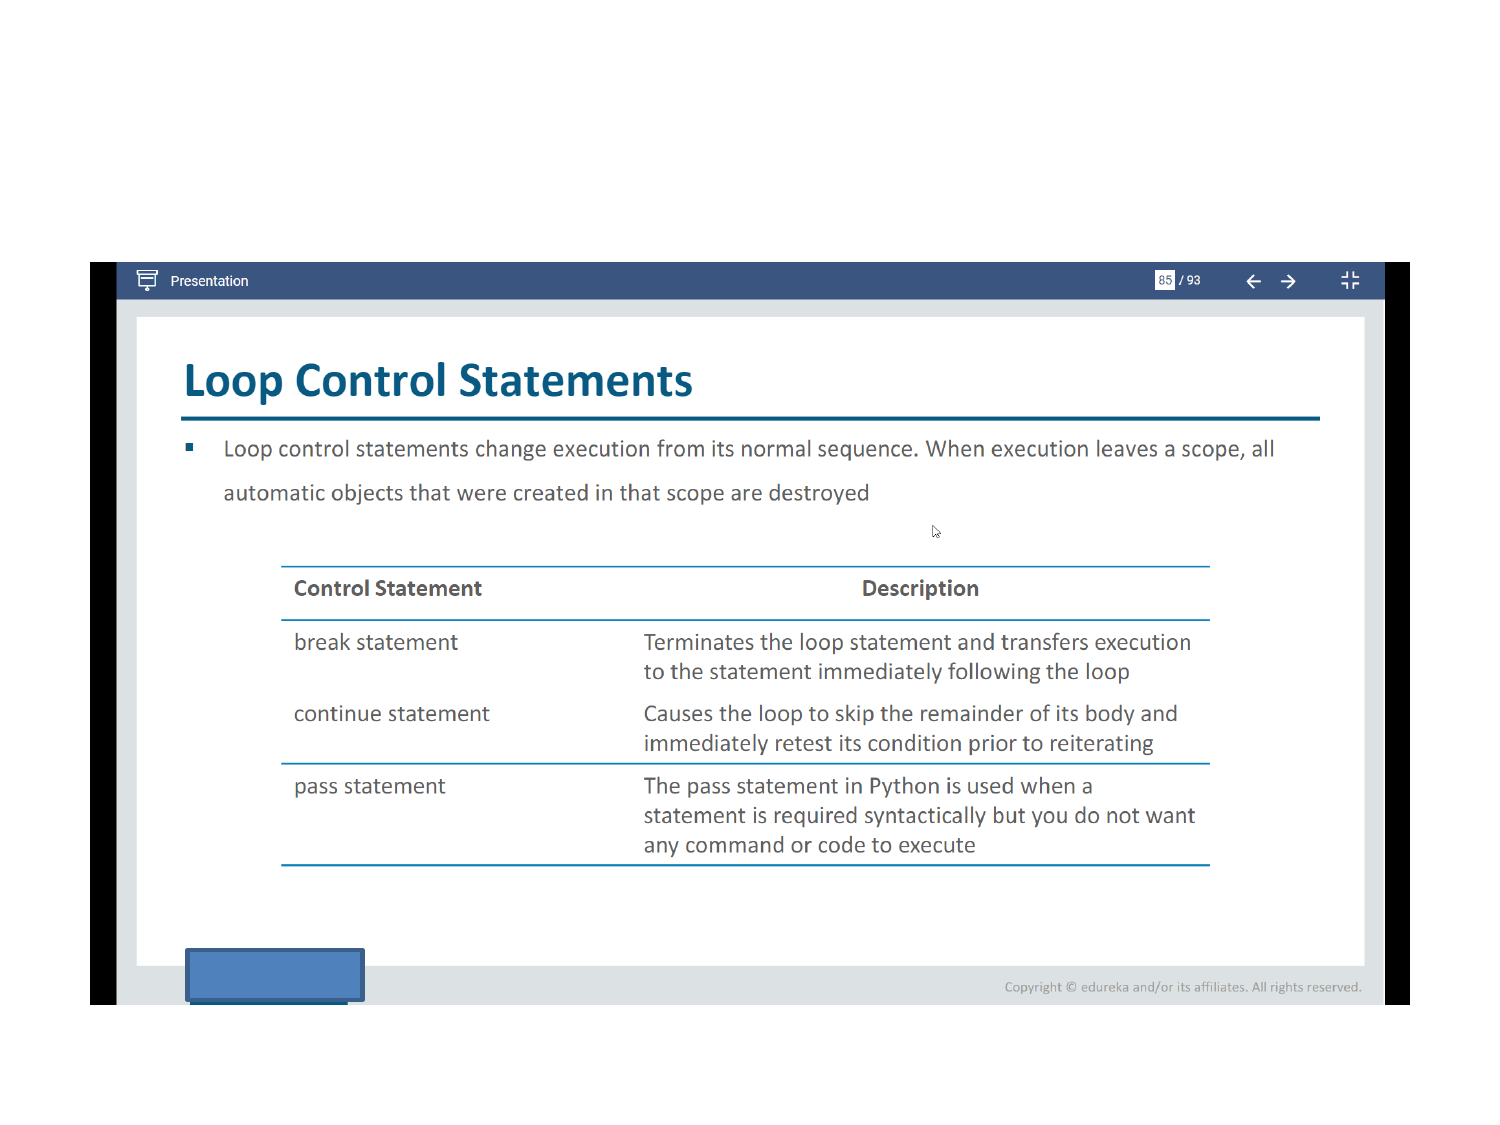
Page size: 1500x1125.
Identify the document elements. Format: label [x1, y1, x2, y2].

list [89, 262, 1411, 1006]
